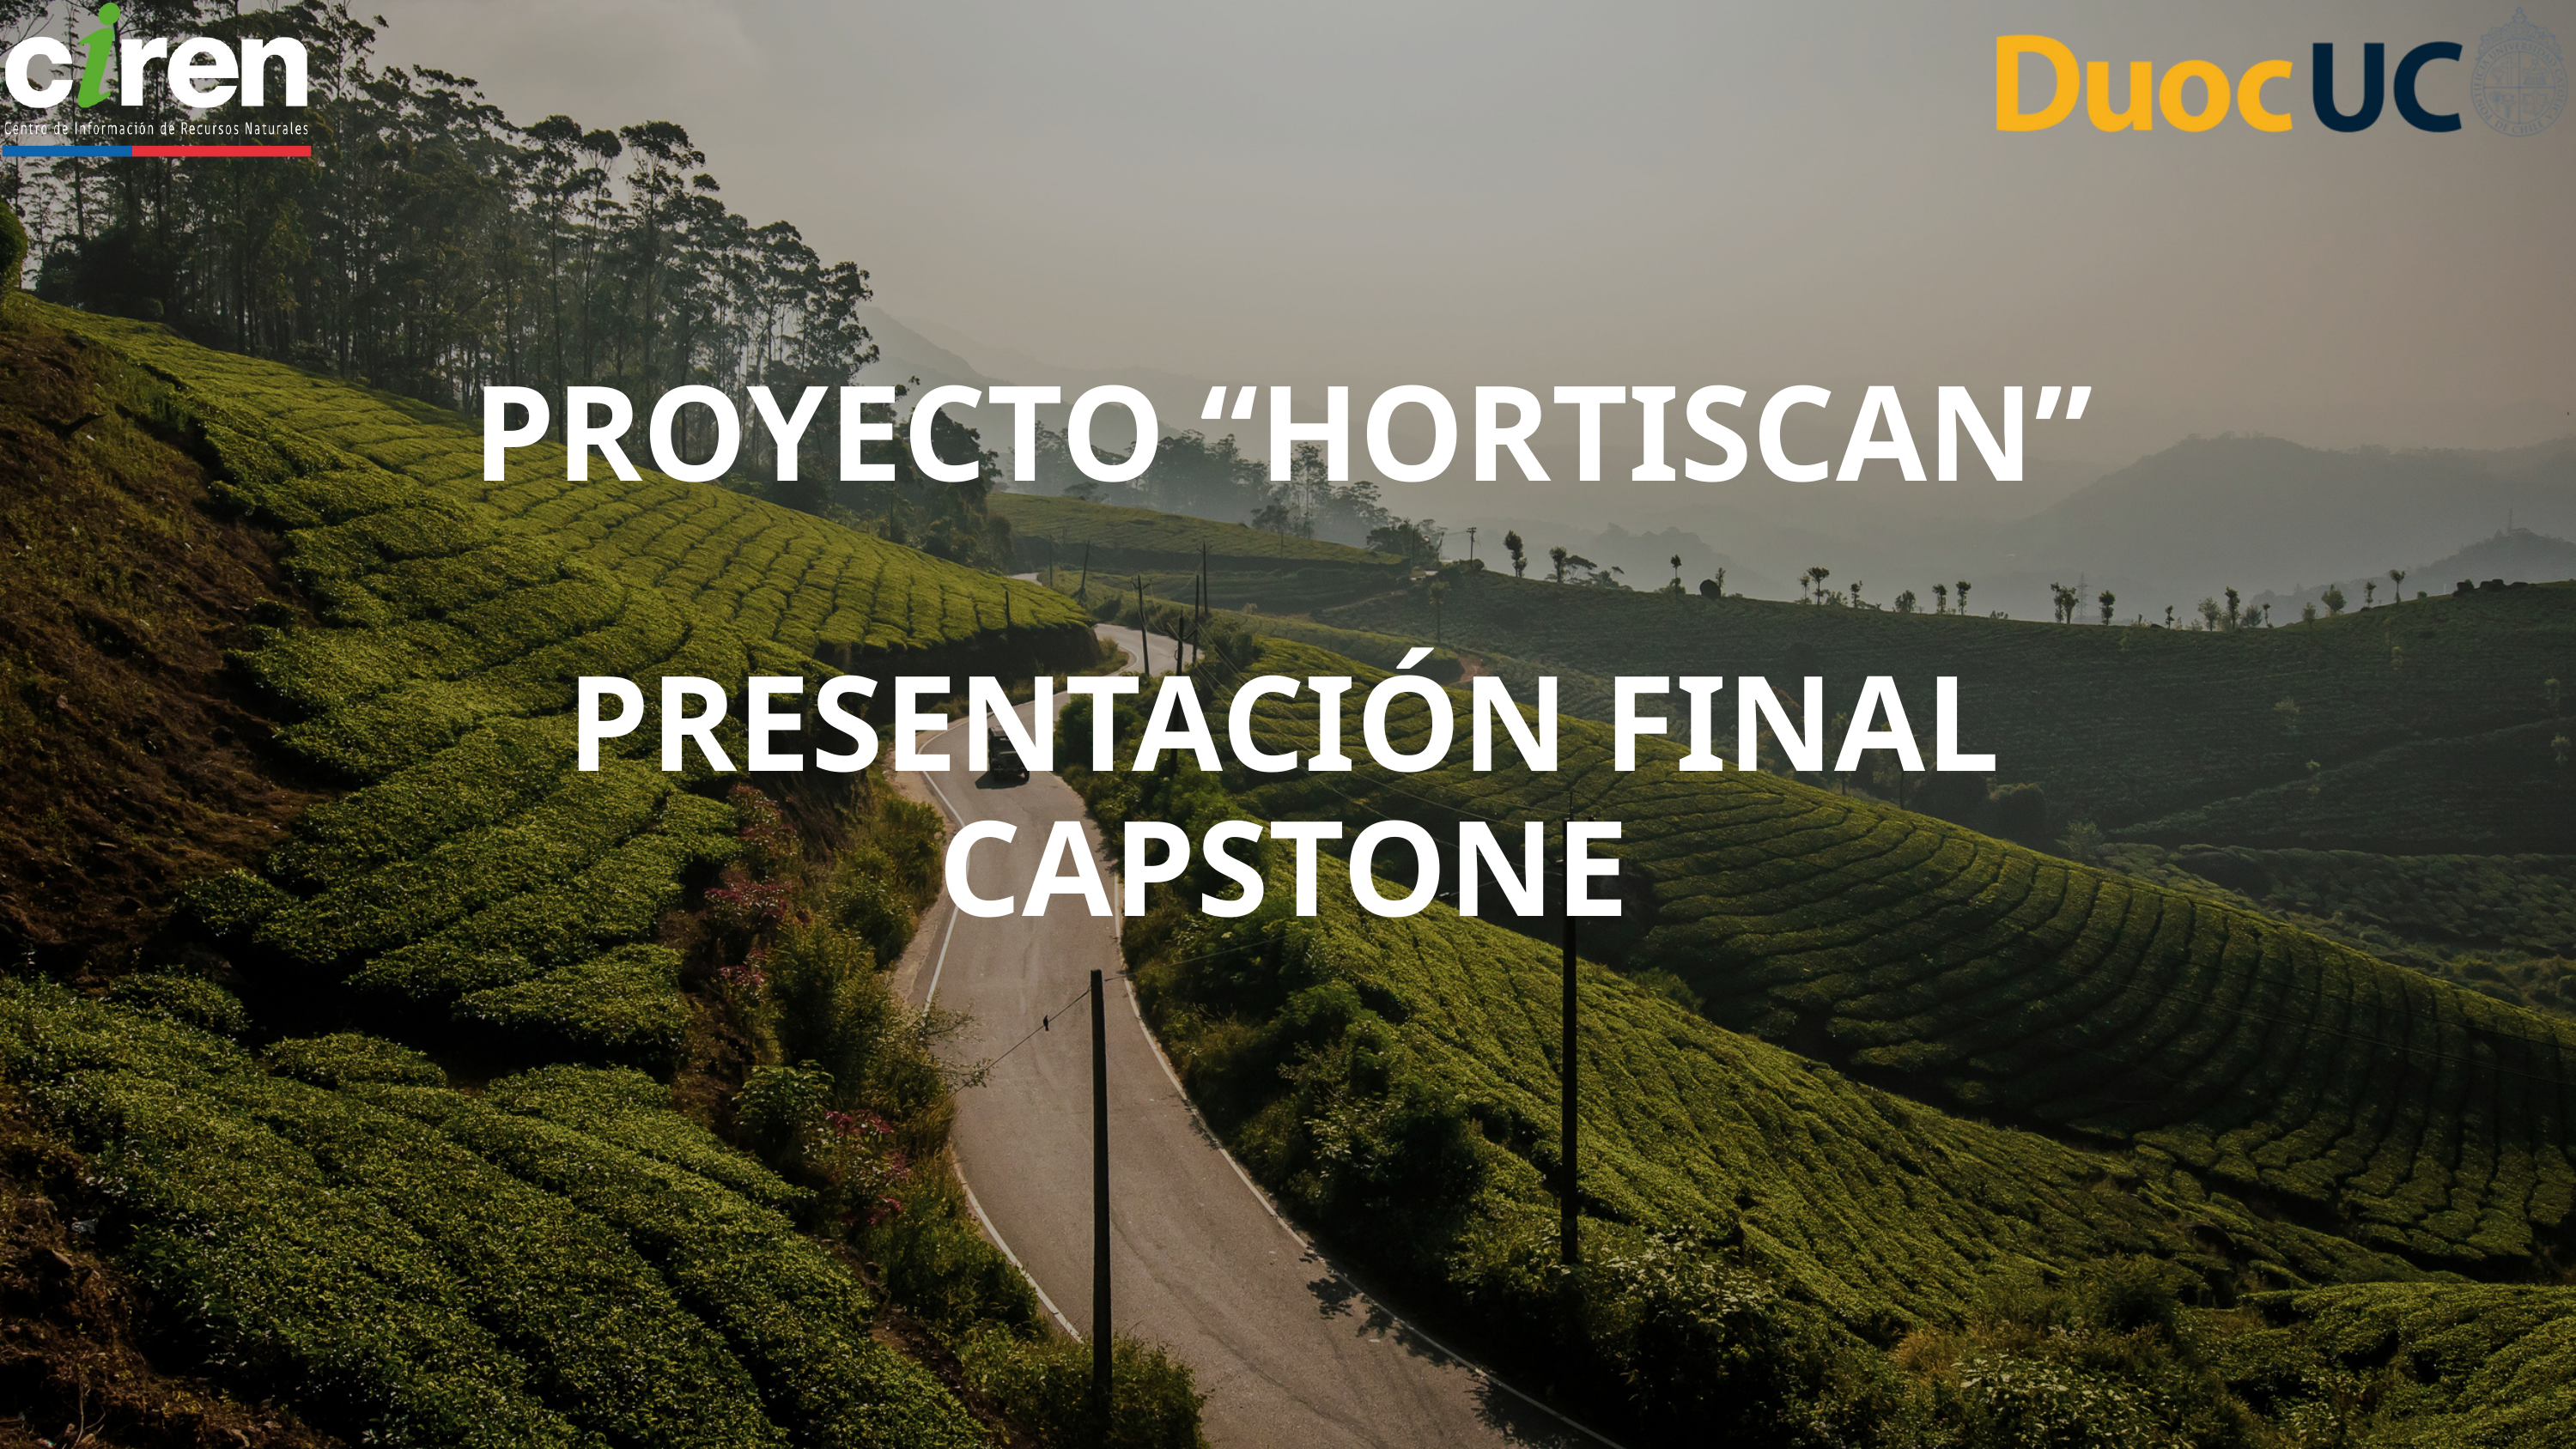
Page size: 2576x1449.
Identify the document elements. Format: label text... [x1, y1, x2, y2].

text_box [0, 0, 2576, 1449]
text_box [0, 0, 313, 161]
text_box PROYECTO “HORTISCAN”​ PRESENTACIÓN FINAL CAPSTONE [284, 361, 2283, 1088]
text_box [1989, 0, 2576, 145]
